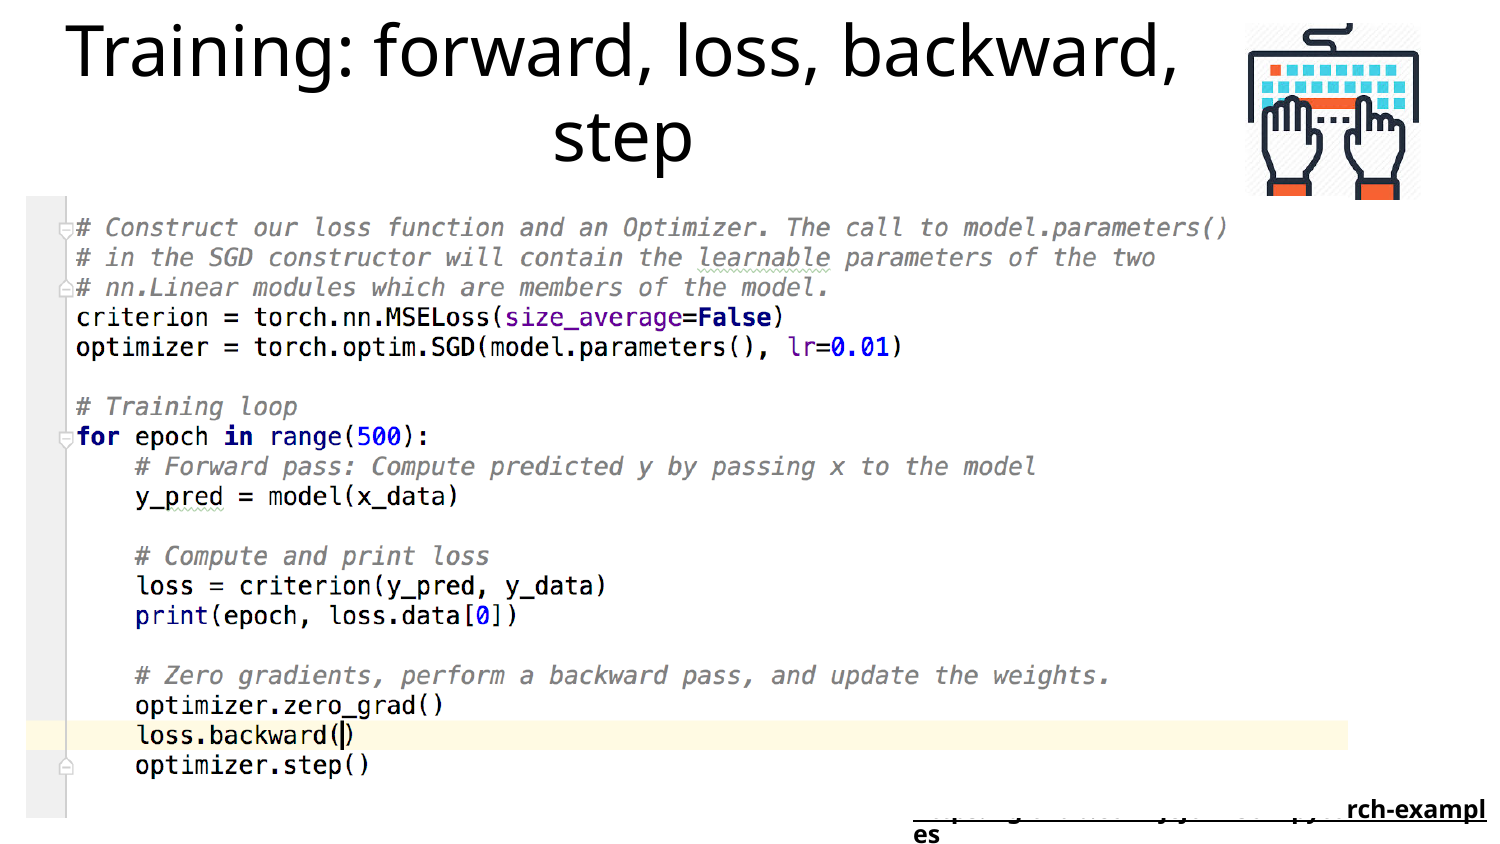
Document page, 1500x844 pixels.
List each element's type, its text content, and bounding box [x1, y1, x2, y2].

text_box https://github.com/jcjohnson/pytorch-examples [908, 806, 1498, 844]
picture [26, 23, 1422, 818]
title Training: forward, loss, backward, step [47, 11, 1200, 170]
